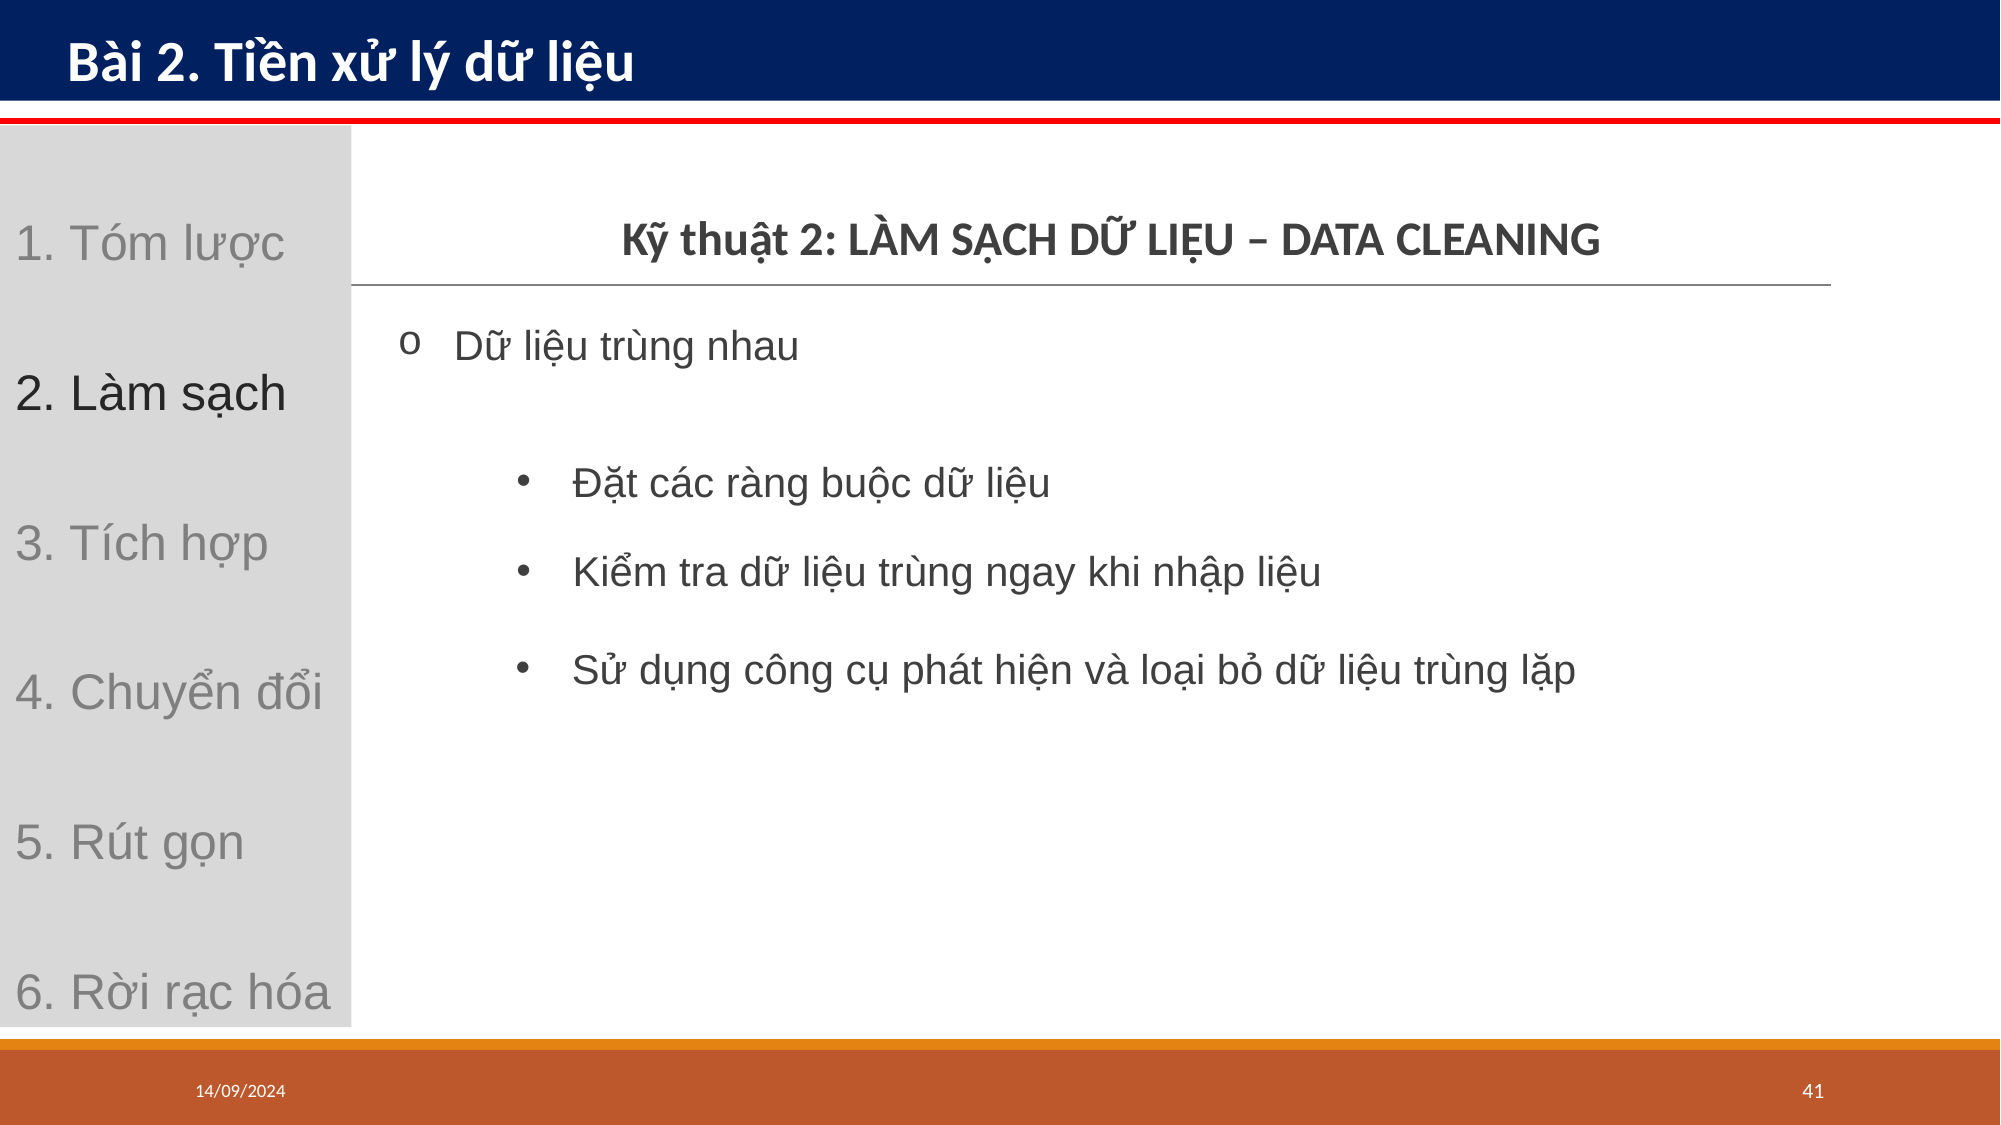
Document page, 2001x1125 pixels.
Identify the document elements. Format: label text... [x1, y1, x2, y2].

text_box Kiểm tra dữ liệu trùng ngay khi nhập liệu [501, 519, 1798, 603]
text_box Dữ liệu trùng nhau [382, 293, 1679, 377]
slide_number ‹#› [1624, 1059, 1840, 1120]
text_box 1. Tóm lược 2. Làm sạch 3. Tích hợp 4. Chuyển đổi 5. Rút gọn 6. Rời rạc hóa [0, 130, 352, 1028]
text_box Kỹ thuật 2: LÀM SẠCH DỮ LIỆU – DATA CLEANING [559, 208, 1666, 274]
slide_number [180, 1059, 586, 1120]
text_box Sử dụng công cụ phát hiện và loại bỏ dữ liệu trùng lặp [500, 617, 1797, 700]
table_cell 100 [3, 125, 352, 129]
text_box Đặt các ràng buộc dữ liệu [501, 430, 1798, 513]
title Bài 2. Tiền xử lý dữ liệu [0, 0, 2000, 101]
